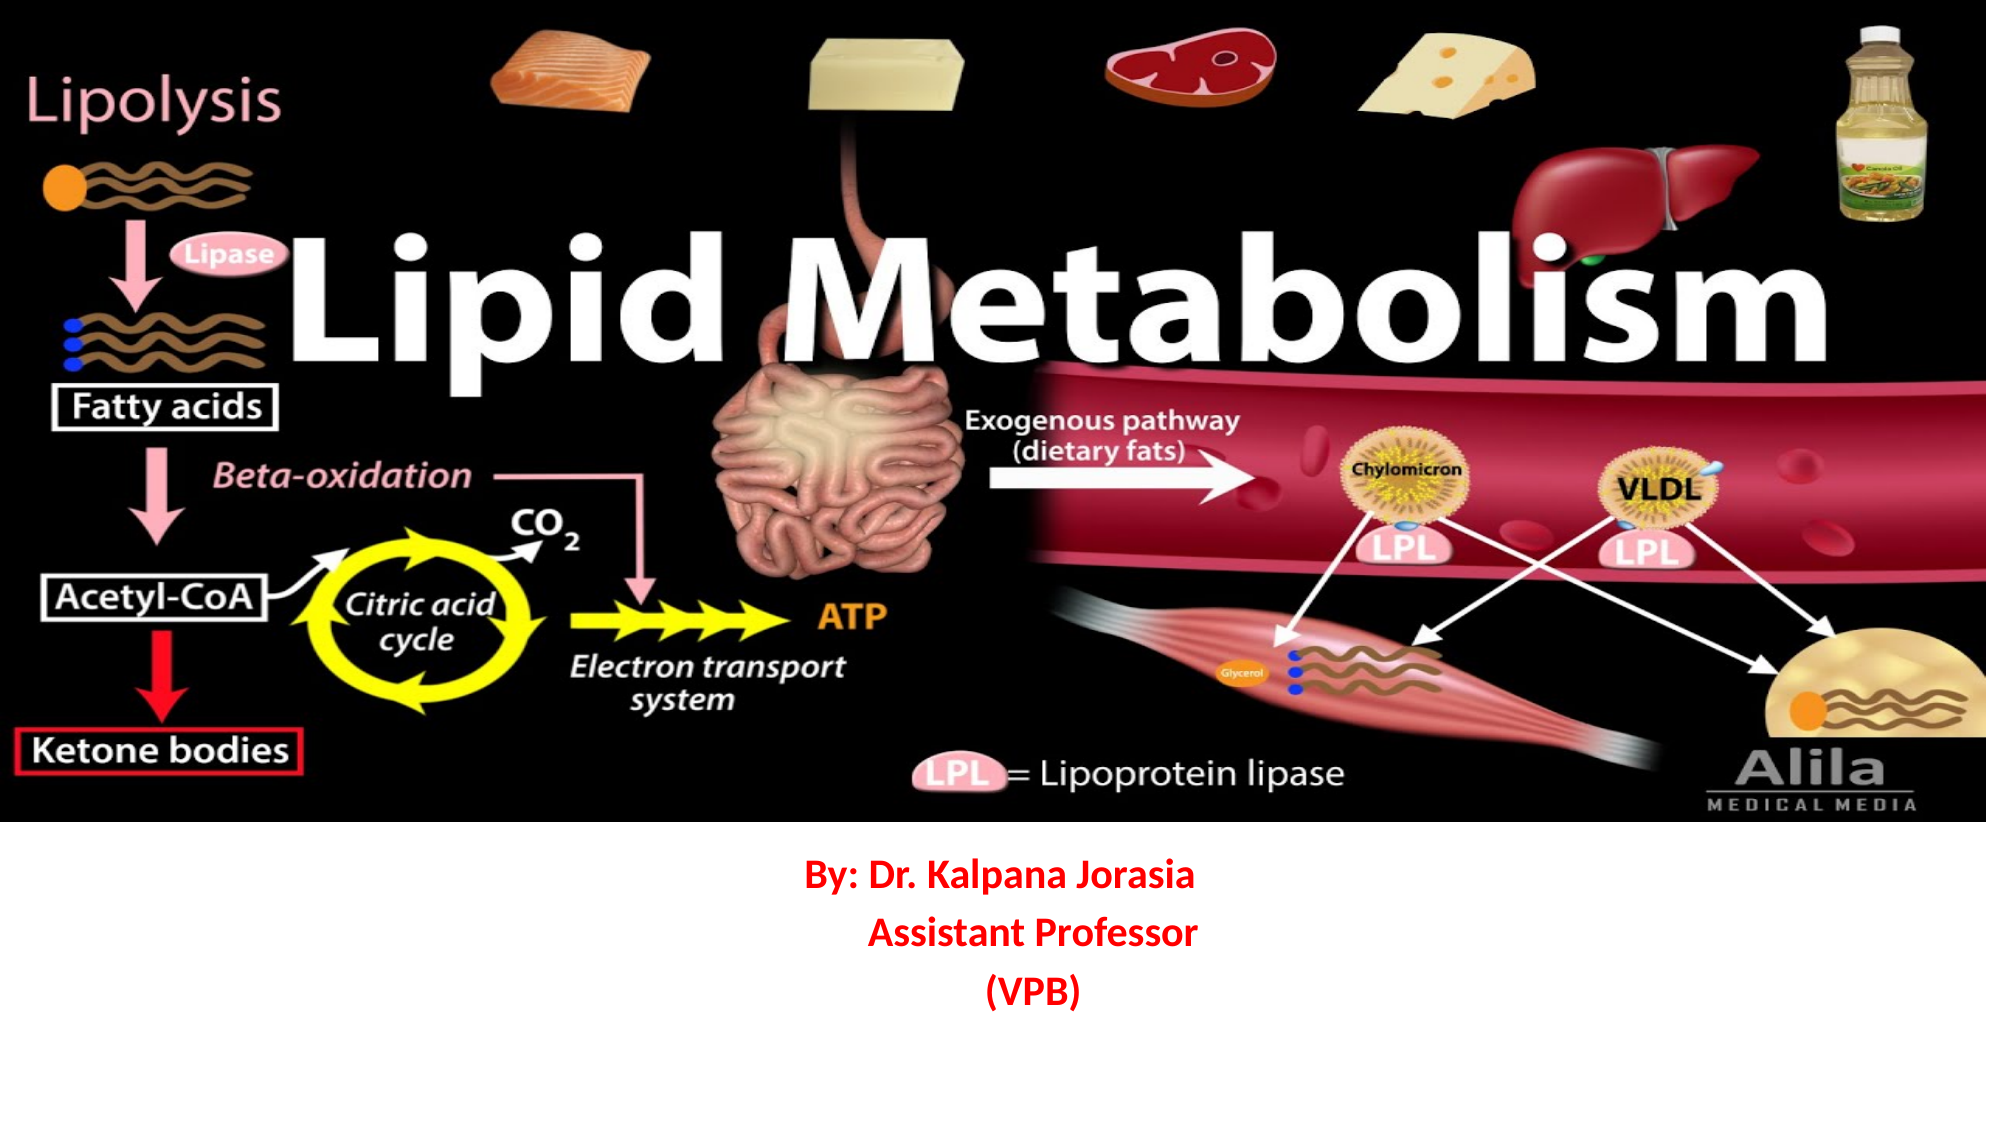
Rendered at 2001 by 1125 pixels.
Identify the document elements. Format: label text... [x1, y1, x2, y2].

subtitle By: Dr. Kalpana Jorasia Assistant Professor (VPB) [249, 844, 1750, 1024]
picture [0, 0, 1986, 822]
